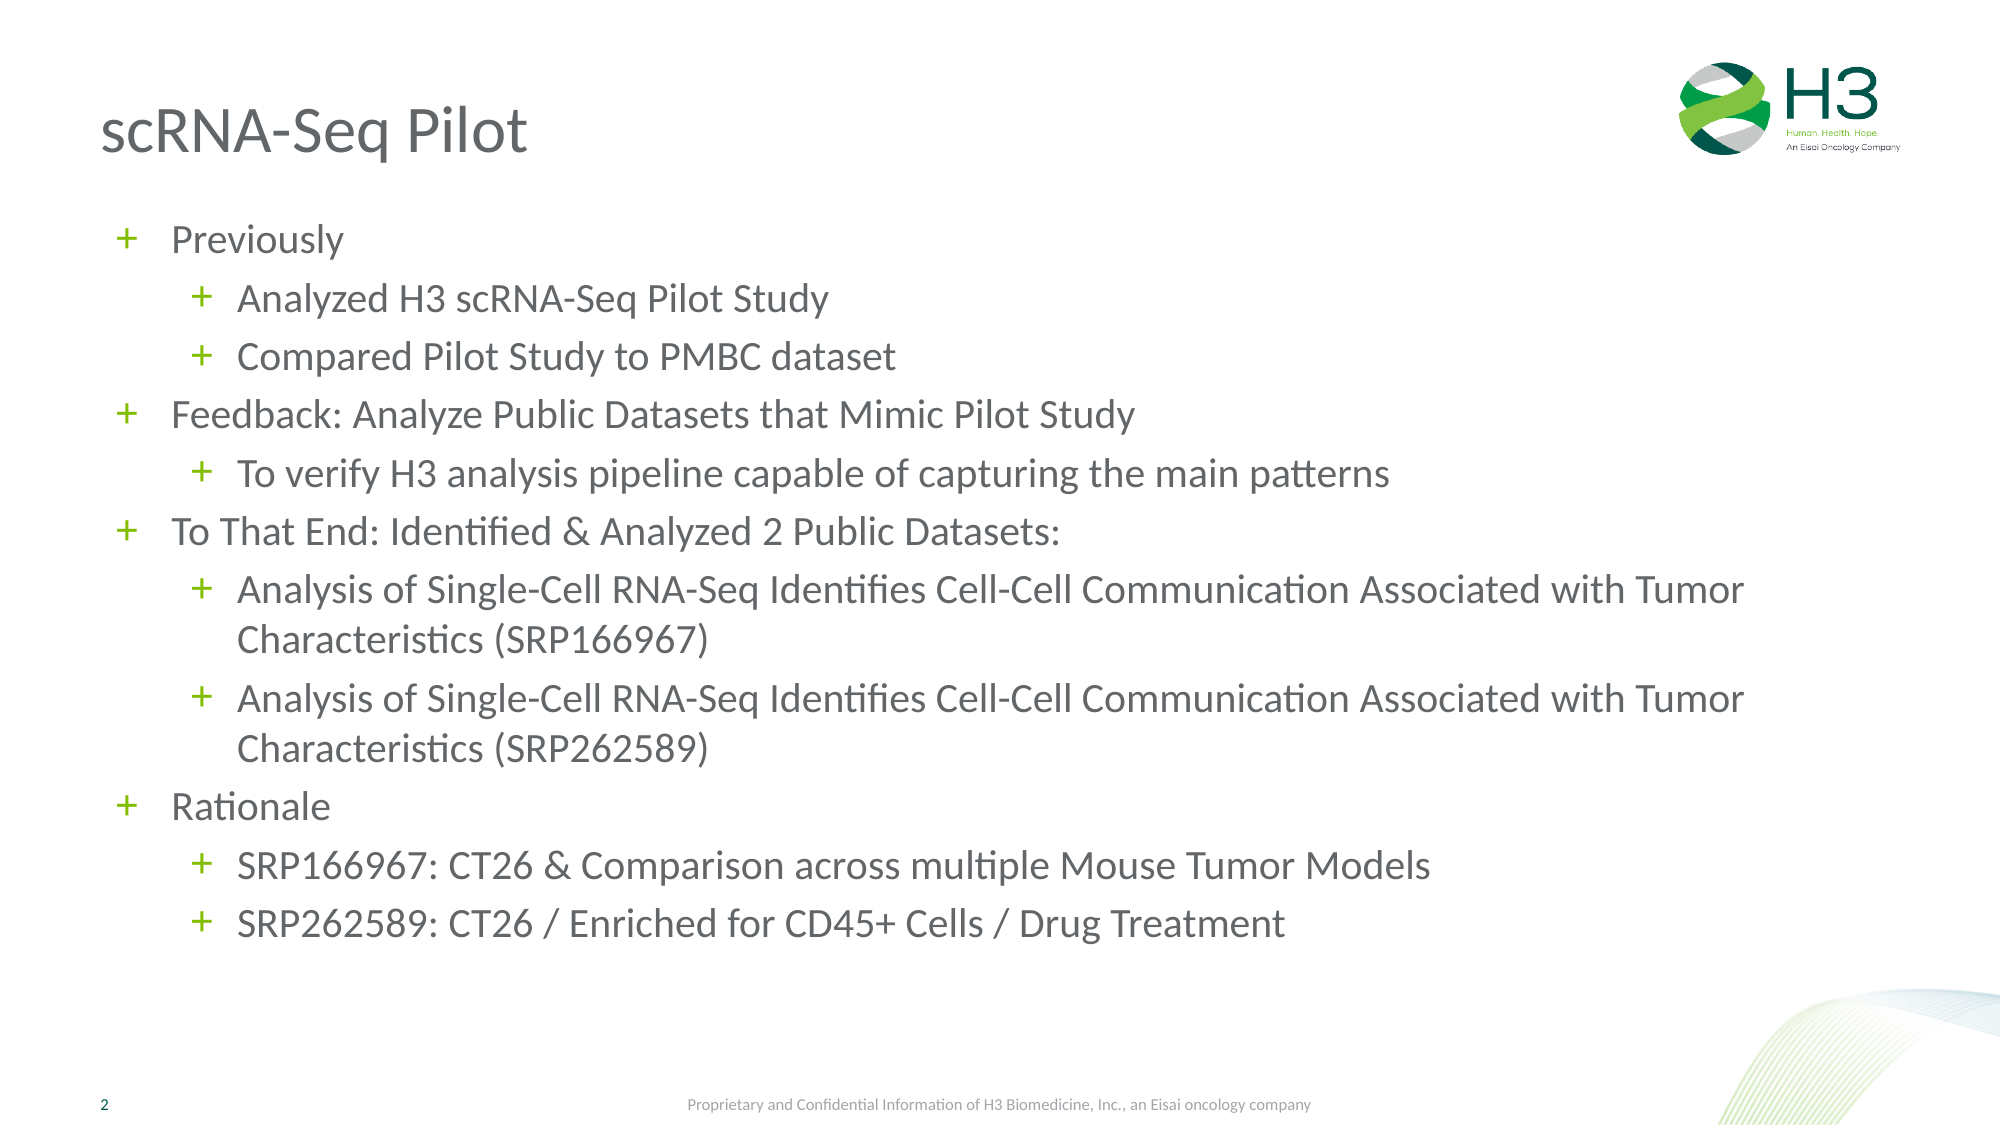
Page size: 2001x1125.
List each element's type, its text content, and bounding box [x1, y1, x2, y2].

picture [1681, 62, 1900, 155]
list Previously Analyzed H3 scRNA-Seq Pilot Study Compared Pilot Study to PMBC dataset Feedback: Analyze Public Datasets that Mimic Pilot Study To verify H3 analysis pipeline capable of capturing the main patterns To That End: Identified & Analyzed 2 Public Datasets: Analysis of Single-Cell RNA-Seq Identifies Cell-Cell Communication Associated with Tumor Characteristics (SRP166967) Analysis of Single-Cell RNA-Seq Identifies Cell-Cell Communication Associated with Tumor Characteristics (SRP262589) Rationale SRP166967: CT26 & Comparison across multiple Mouse Tumor Models SRP262589: CT26 / Enriched for CD45+ Cells / Drug Treatment [100, 204, 1901, 1052]
footer Proprietary and Confidential Information of H3 Biomedicine, Inc., an Eisai oncology company [635, 1083, 1365, 1125]
title scRNA-Seq Pilot [100, 0, 1681, 174]
slide_number 2 [100, 1083, 202, 1125]
picture [1700, 977, 2000, 1125]
